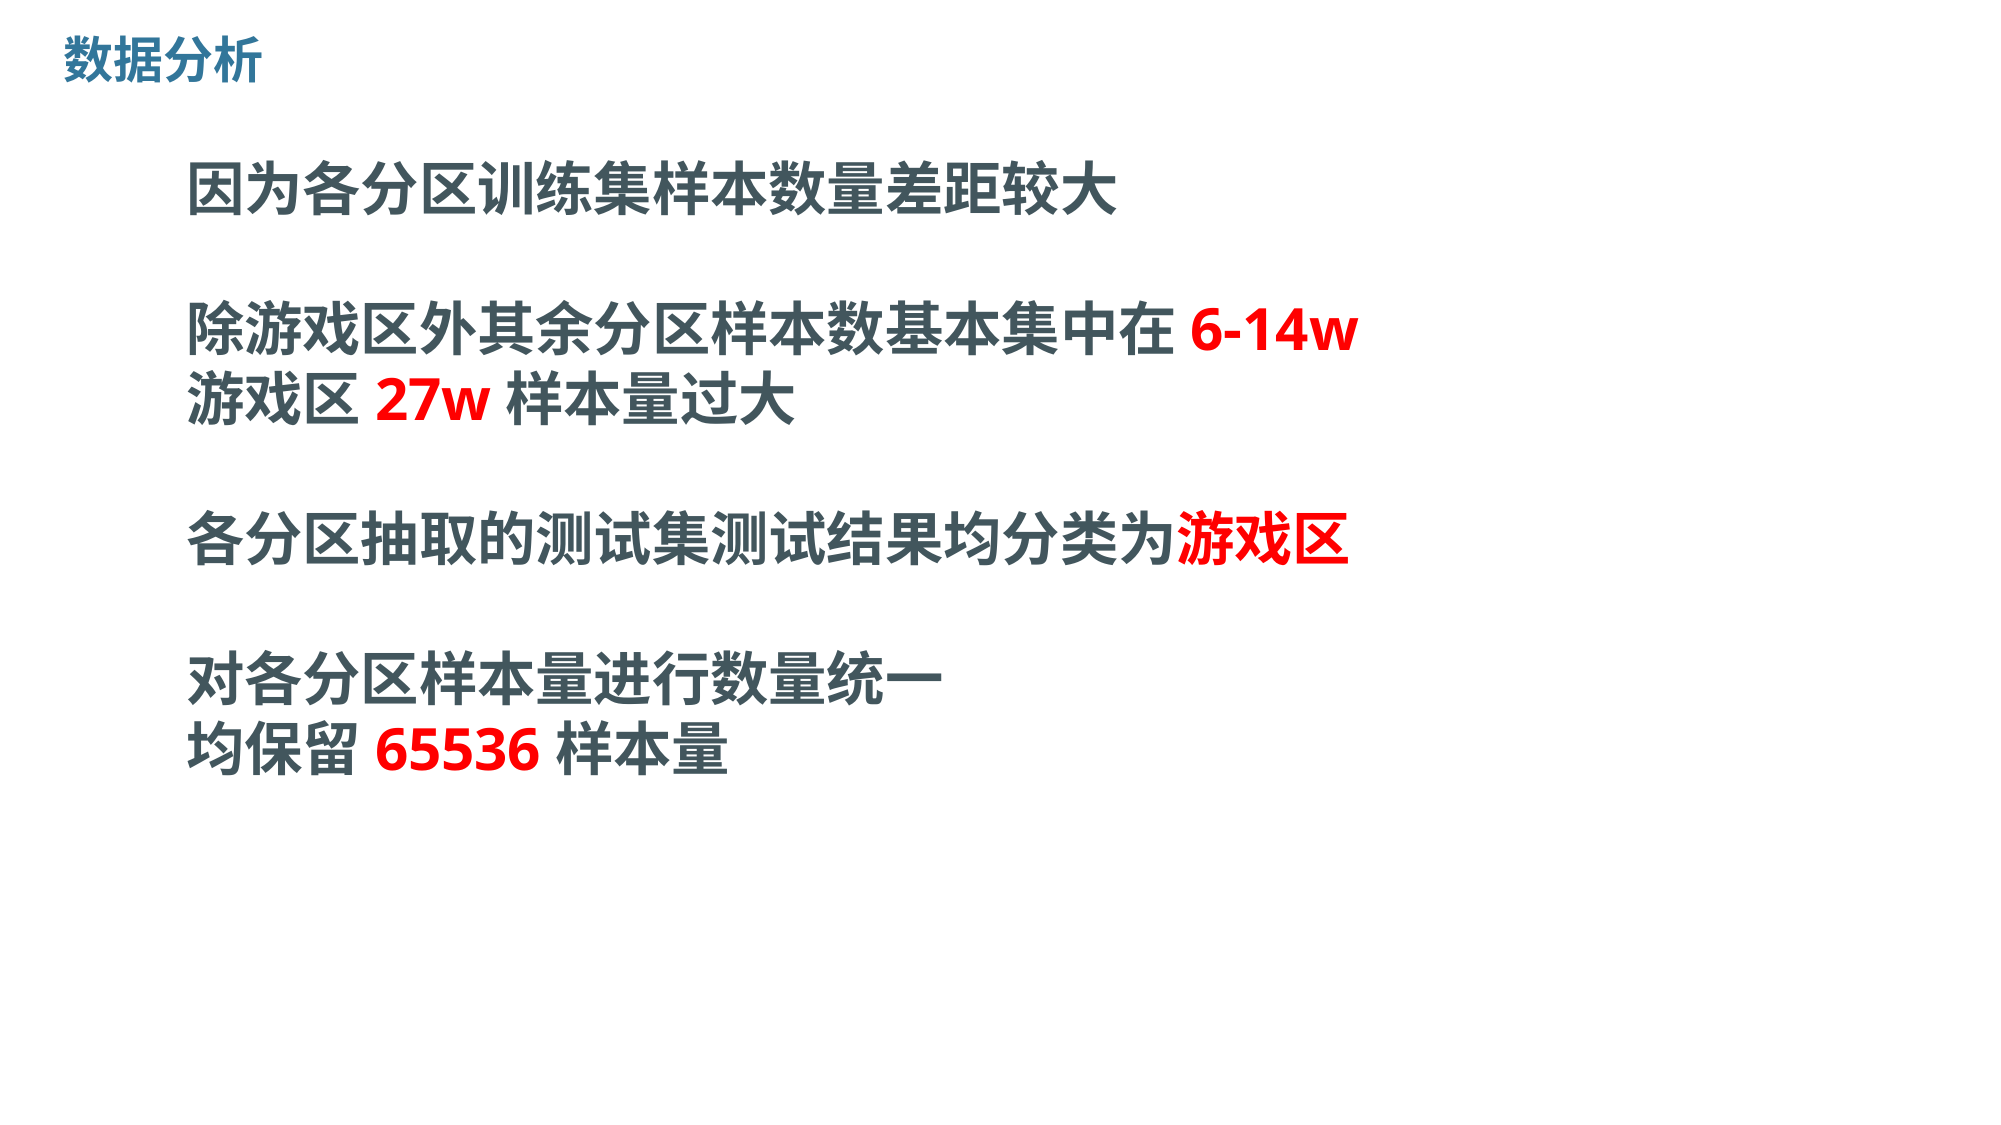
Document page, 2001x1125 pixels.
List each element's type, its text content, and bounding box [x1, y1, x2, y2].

text_box 因为各分区训练集样本数量差距较大 除游戏区外其余分区样本数基本集中在6-14w 游戏区27w样本量过大 各分区抽取的测试集测试结果均分类为游戏区 对各分区样本量进行数量统一 均保留65536样本量 [171, 144, 1608, 930]
text_box 数据分析 [48, 21, 548, 97]
